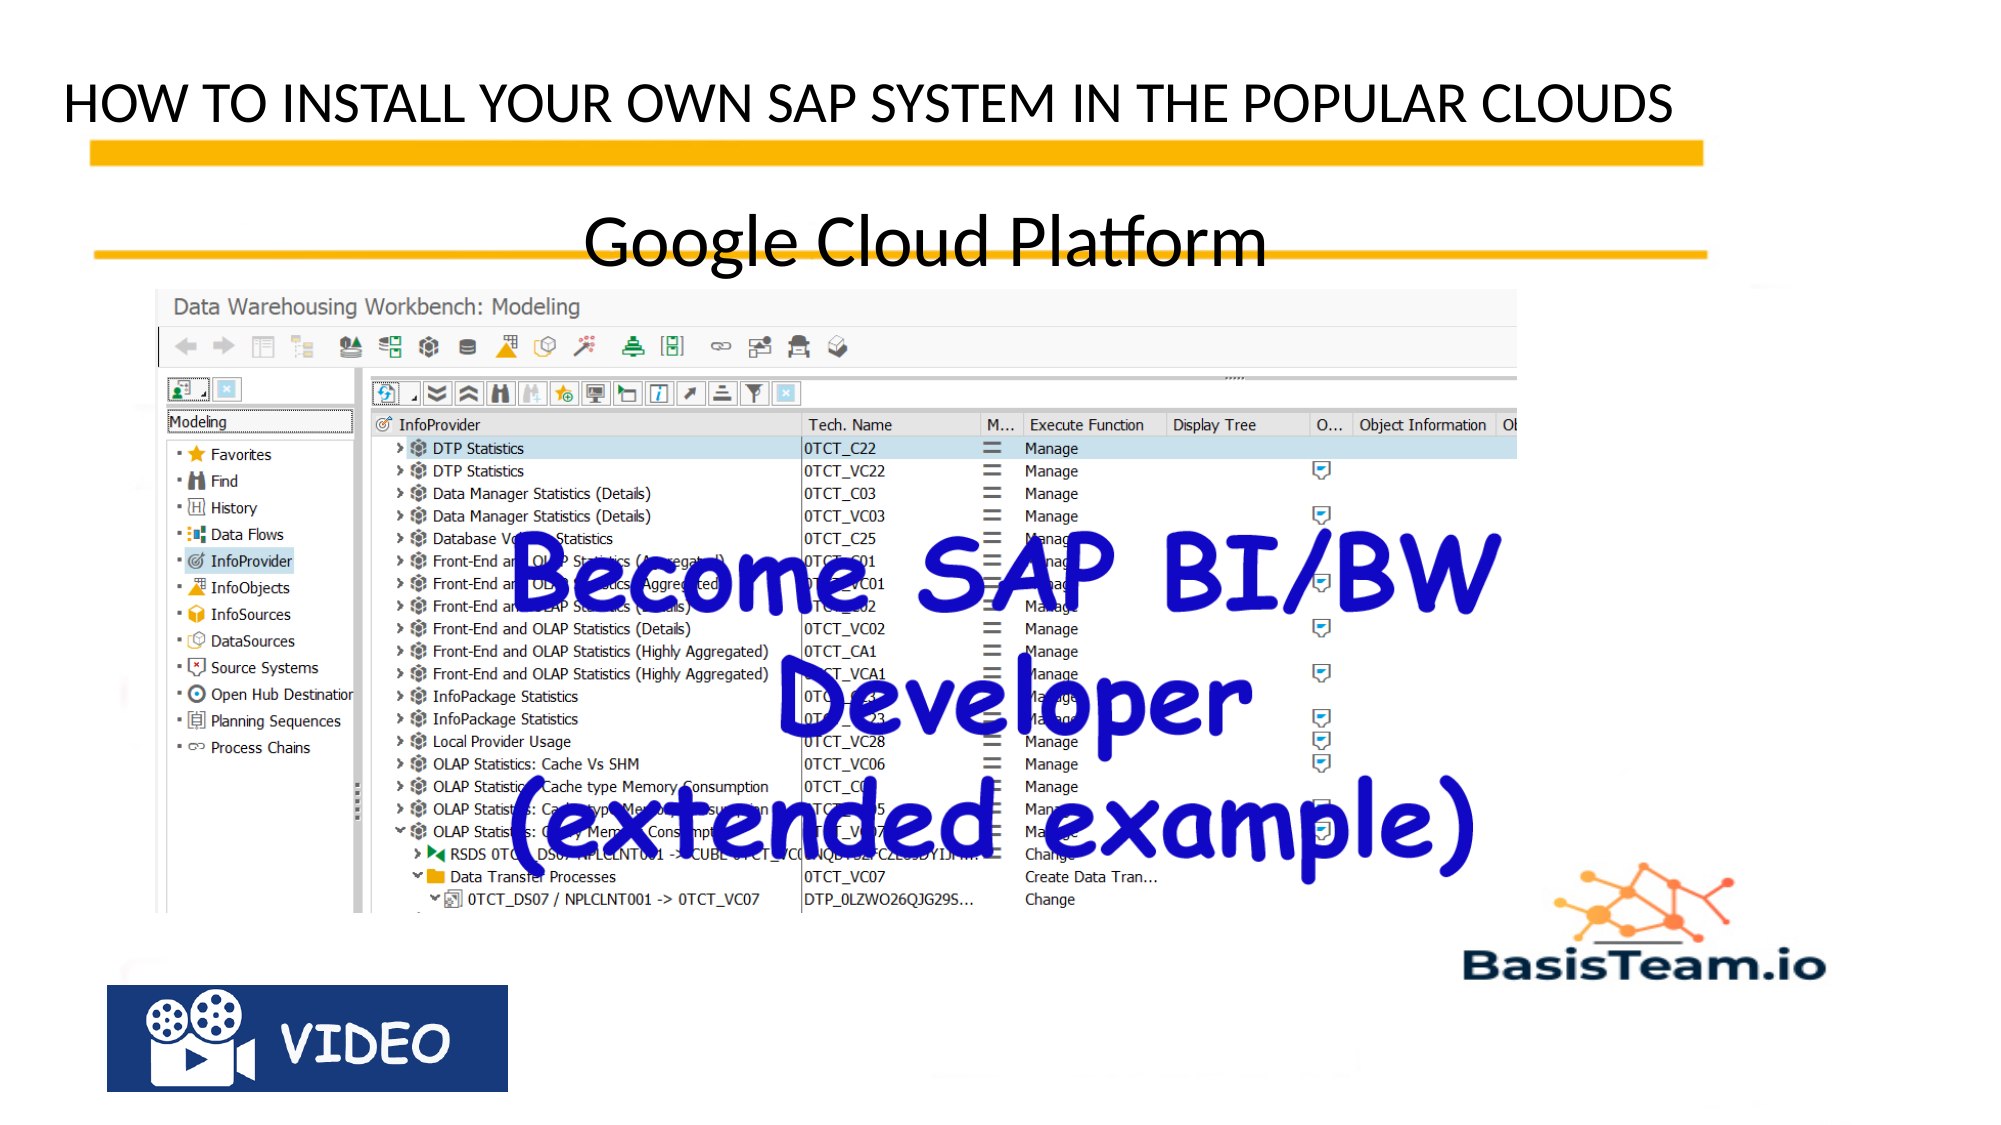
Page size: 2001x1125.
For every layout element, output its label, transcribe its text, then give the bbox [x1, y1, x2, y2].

text_box HOW TO INSTALL YOUR OWN SAP SYSTEM IN THE POPULAR CLOUDS [49, 56, 1758, 142]
text_box Google Cloud Platform [97, 183, 1758, 289]
picture [0, 0, 2001, 1125]
